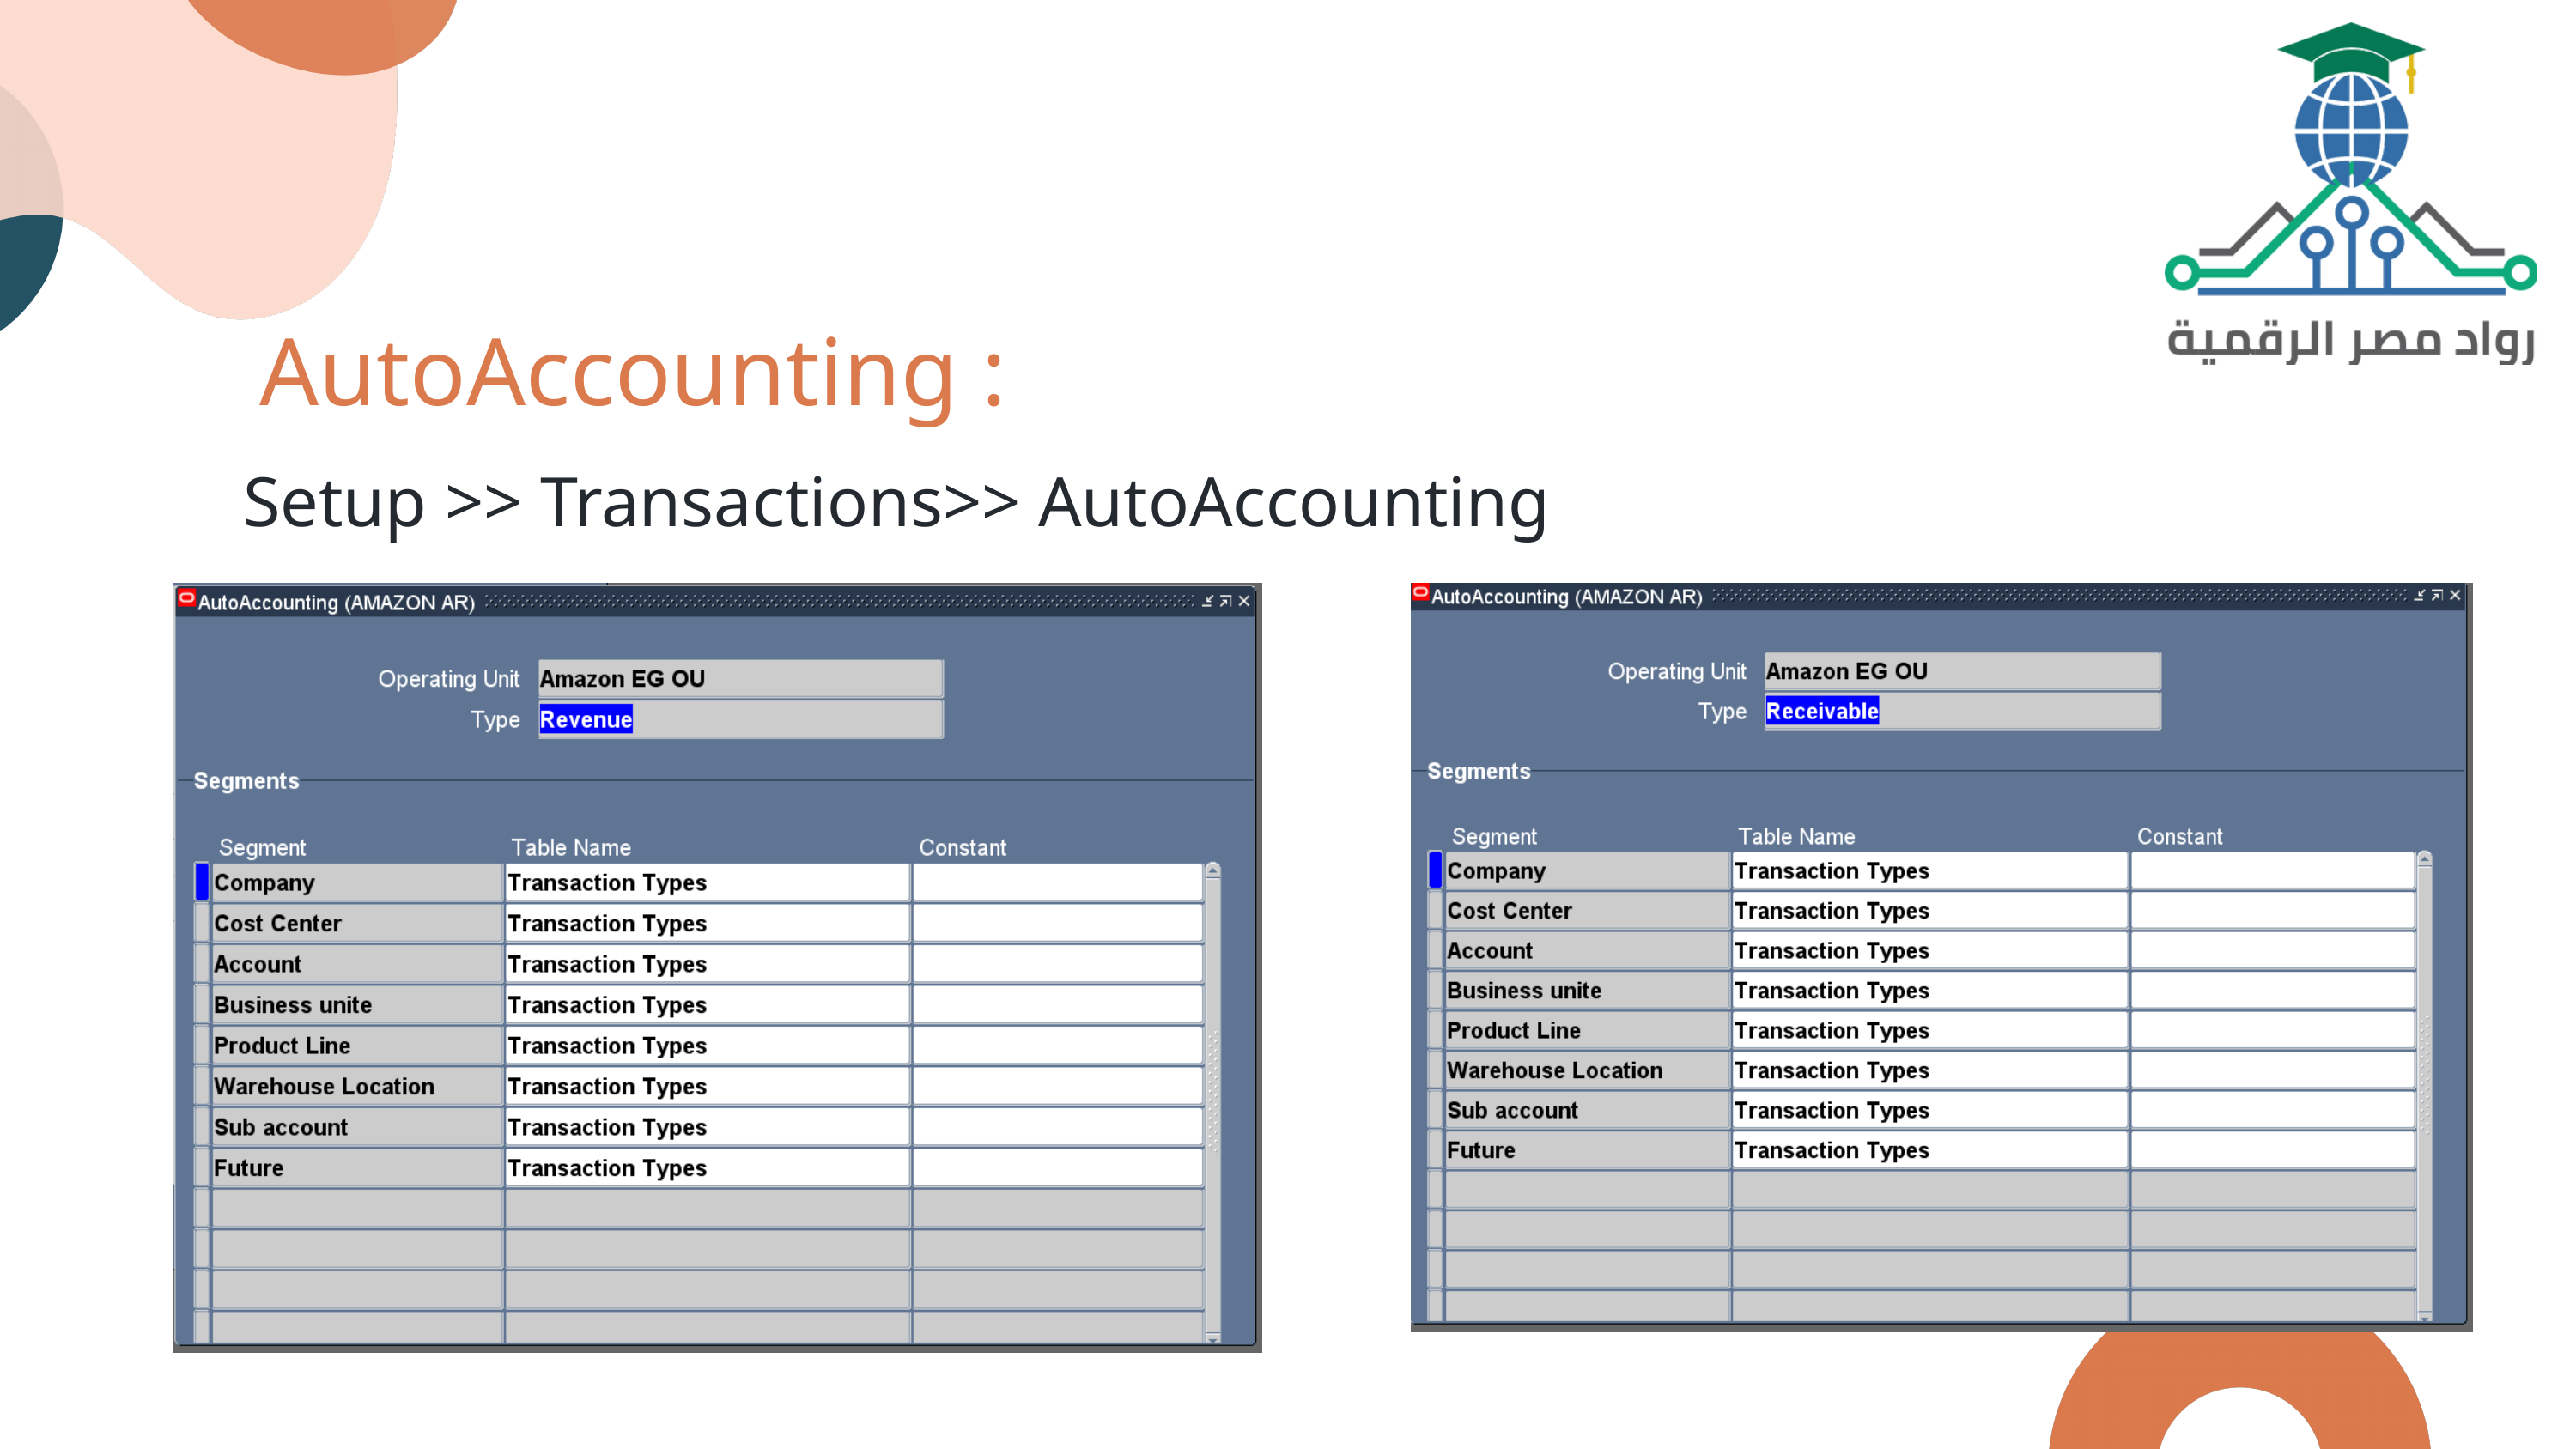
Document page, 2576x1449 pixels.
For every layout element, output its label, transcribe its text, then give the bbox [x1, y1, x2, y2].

text_box Setup >> Transactions>> AutoAccounting [173, 445, 1656, 541]
text_box [173, 583, 1262, 1353]
text_box [2048, 1332, 2432, 1449]
text_box [2165, 22, 2537, 365]
text_box [1411, 583, 2474, 1332]
text_box [0, 0, 463, 365]
text_box AutoAccounting : [247, 294, 1045, 425]
